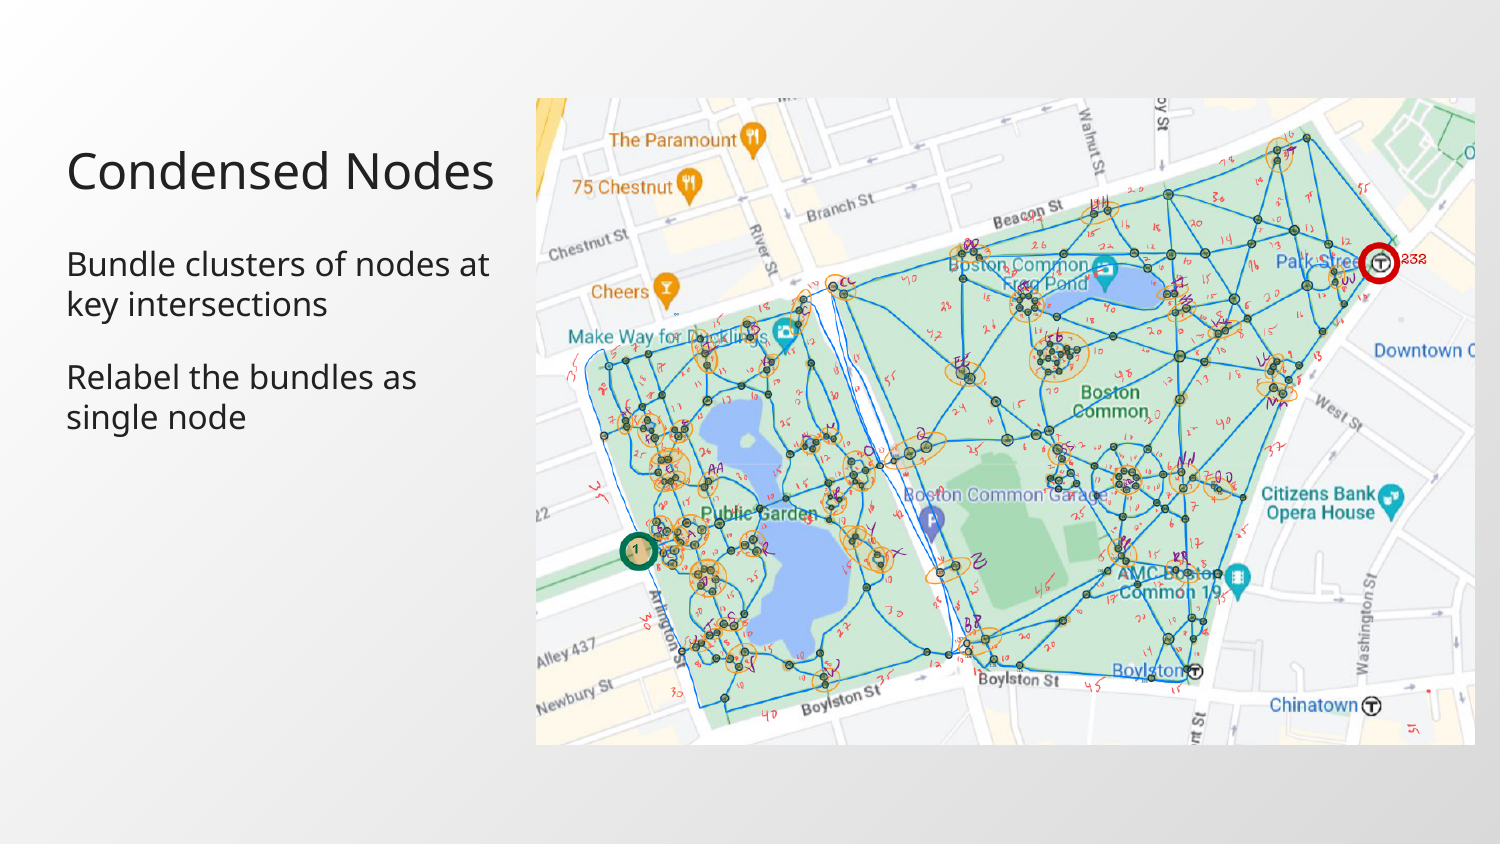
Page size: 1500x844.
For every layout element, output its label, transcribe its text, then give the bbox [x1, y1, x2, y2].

list Bundle clusters of nodes at key intersections Relabel the bundles as single node [51, 227, 512, 750]
picture [536, 98, 1476, 745]
title Condensed Nodes [51, 91, 512, 216]
